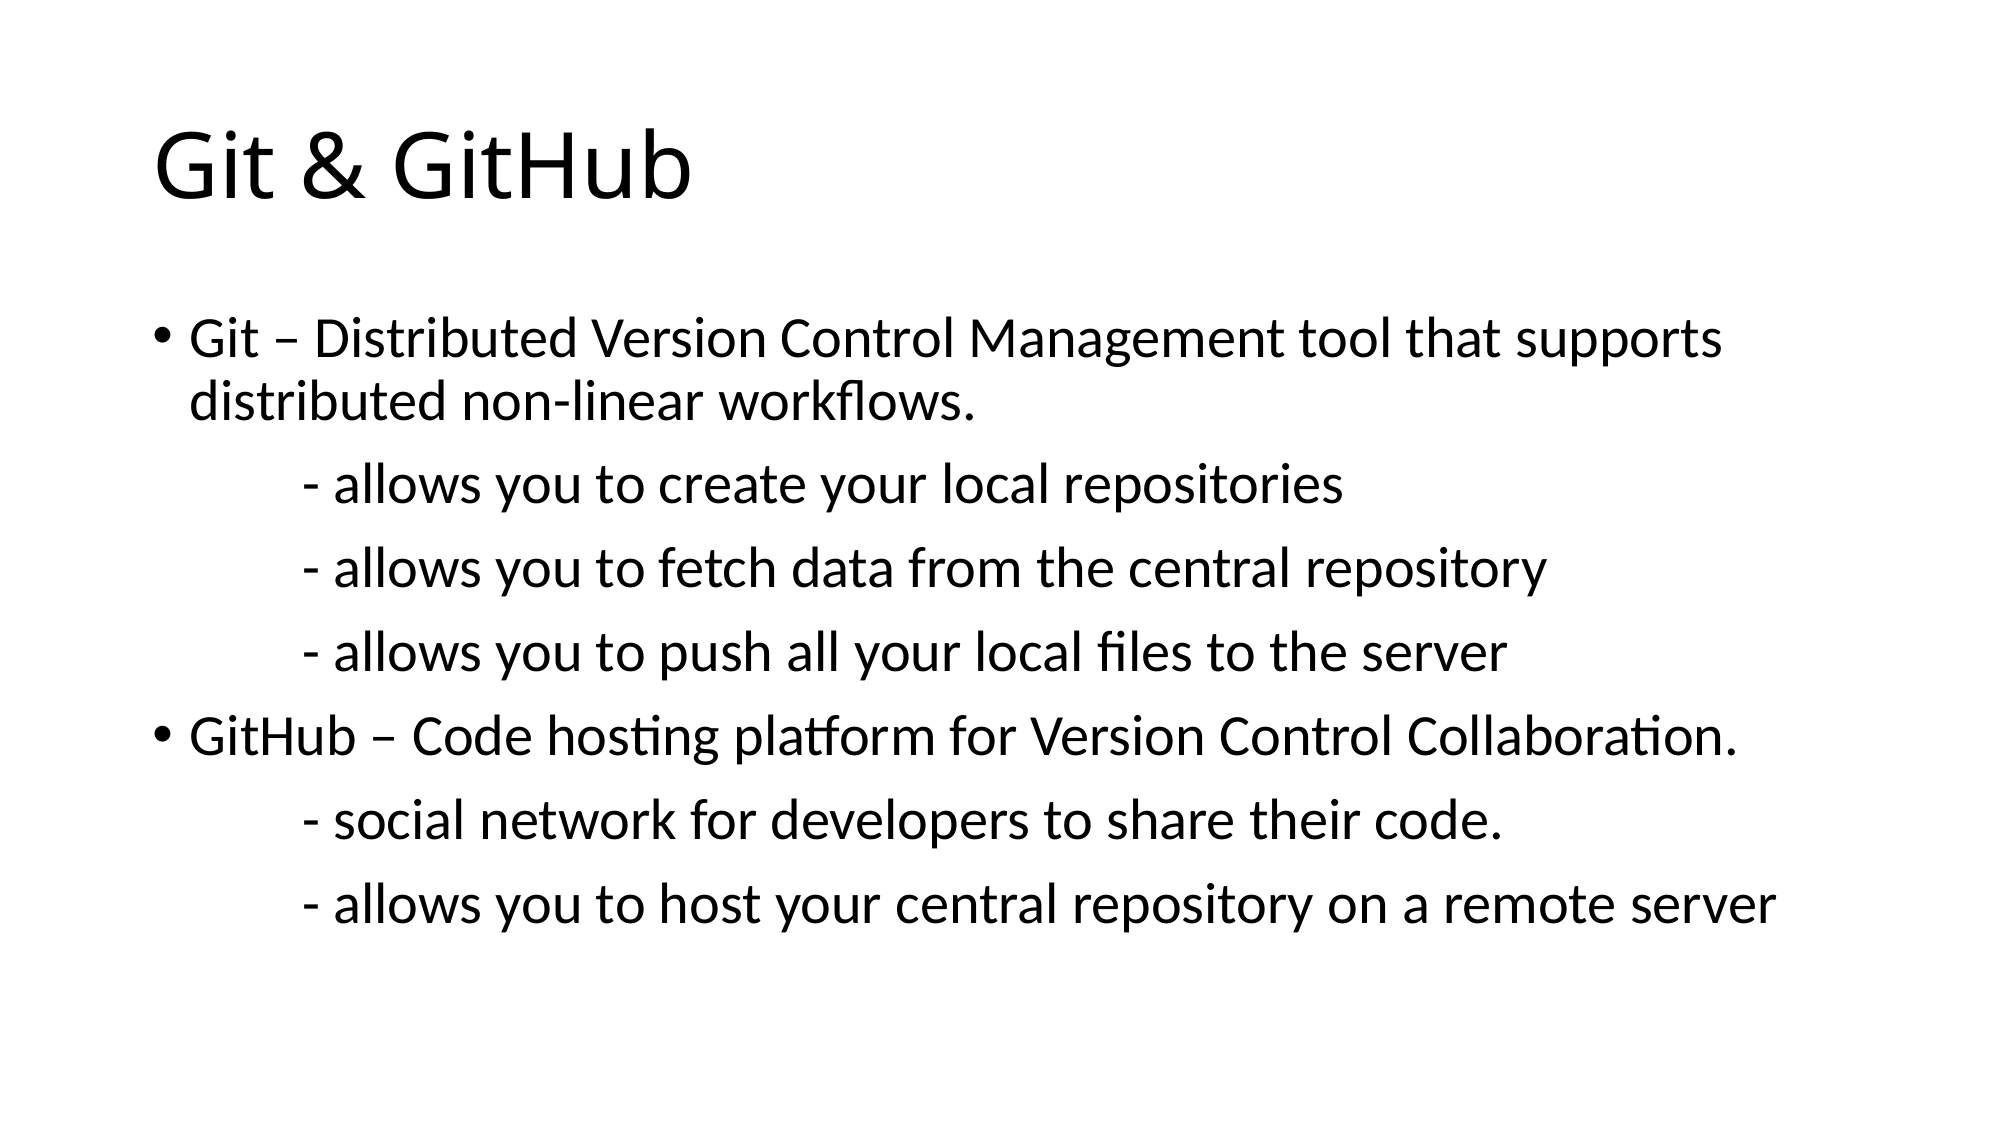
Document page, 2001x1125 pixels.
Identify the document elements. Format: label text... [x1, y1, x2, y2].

list Git – Distributed Version Control Management tool that supports distributed non-linear workflows. - allows you to create your local repositories - allows you to fetch data from the central repository - allows you to push all your local files to the server GitHub – Code hosting platform for Version Control Collaboration. - social network for developers to share their code. - allows you to host your central repository on a remote server [137, 299, 1863, 1014]
title Git & GitHub [137, 59, 1863, 278]
